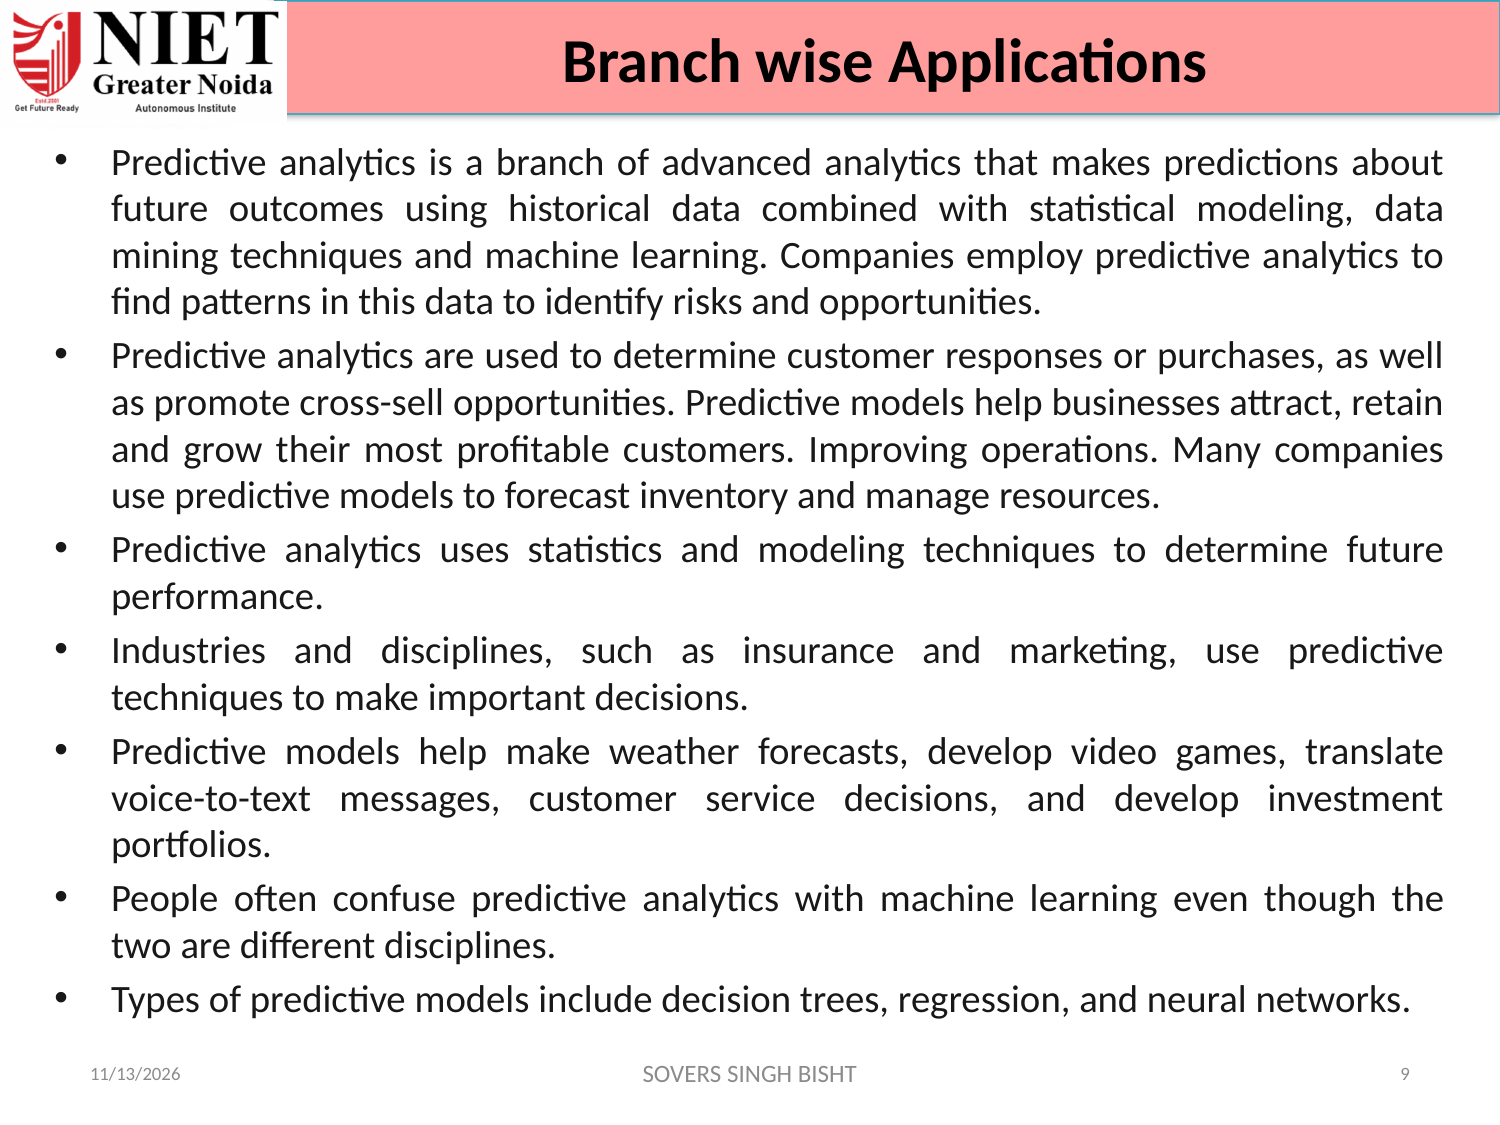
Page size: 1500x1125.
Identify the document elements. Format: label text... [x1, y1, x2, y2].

list Predictive analytics is a branch of advanced analytics that makes predictions about future outcomes using historical data combined with statistical modeling, data mining techniques and machine learning. Companies employ predictive analytics to find patterns in this data to identify risks and opportunities. Predictive analytics are used to determine customer responses or purchases, as well as promote cross-sell opportunities. Predictive models help businesses attract, retain and grow their most profitable customers. Improving operations. Many companies use predictive models to forecast inventory and manage resources. Predictive analytics uses statistics and modeling techniques to determine future performance. Industries and disciplines, such as insurance and marketing, use predictive techniques to make important decisions. Predictive models help make weather forecasts, develop video games, translate voice-to-text messages, customer service decisions, and develop investment portfolios. People often confuse predictive analytics with machine learning even though the two are different disciplines. Types of predictive models include decision trees, regression, and neural networks. [39, 128, 1461, 1103]
text_box Branch wise Applications [289, 1, 1500, 115]
picture [0, 0, 288, 130]
